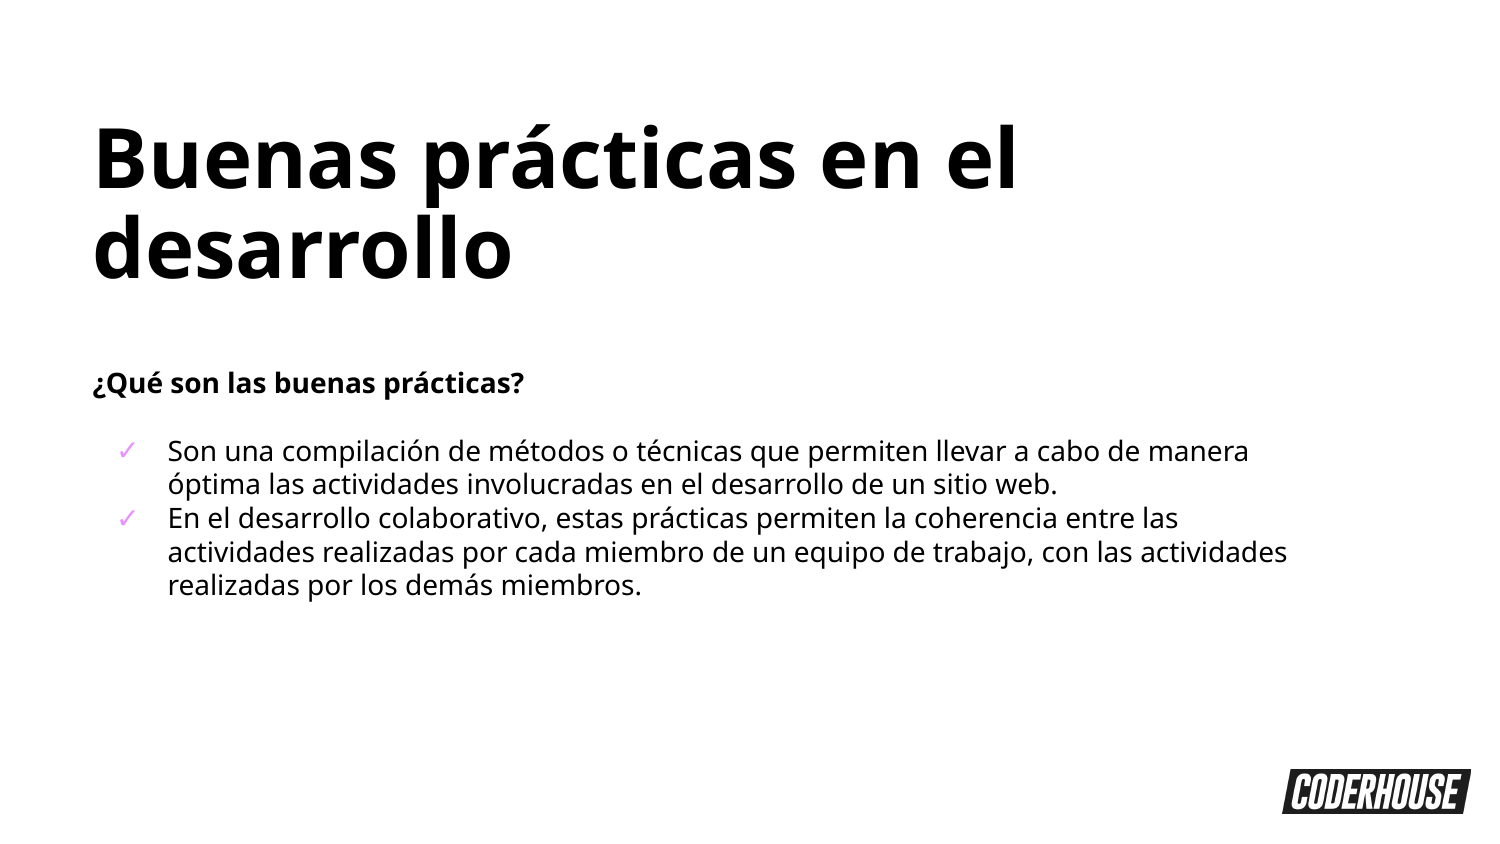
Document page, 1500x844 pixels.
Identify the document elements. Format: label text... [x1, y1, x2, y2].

text_box ¿Qué son las buenas prácticas? Son una compilación de métodos o técnicas que permiten llevar a cabo de manera óptima las actividades involucradas en el desarrollo de un sitio web. En el desarrollo colaborativo, estas prácticas permiten la coherencia entre las actividades realizadas por cada miembro de un equipo de trabajo, con las actividades realizadas por los demás miembros. [77, 350, 1340, 617]
text_box Buenas prácticas en el desarrollo [77, 101, 1414, 312]
picture [1281, 769, 1471, 814]
